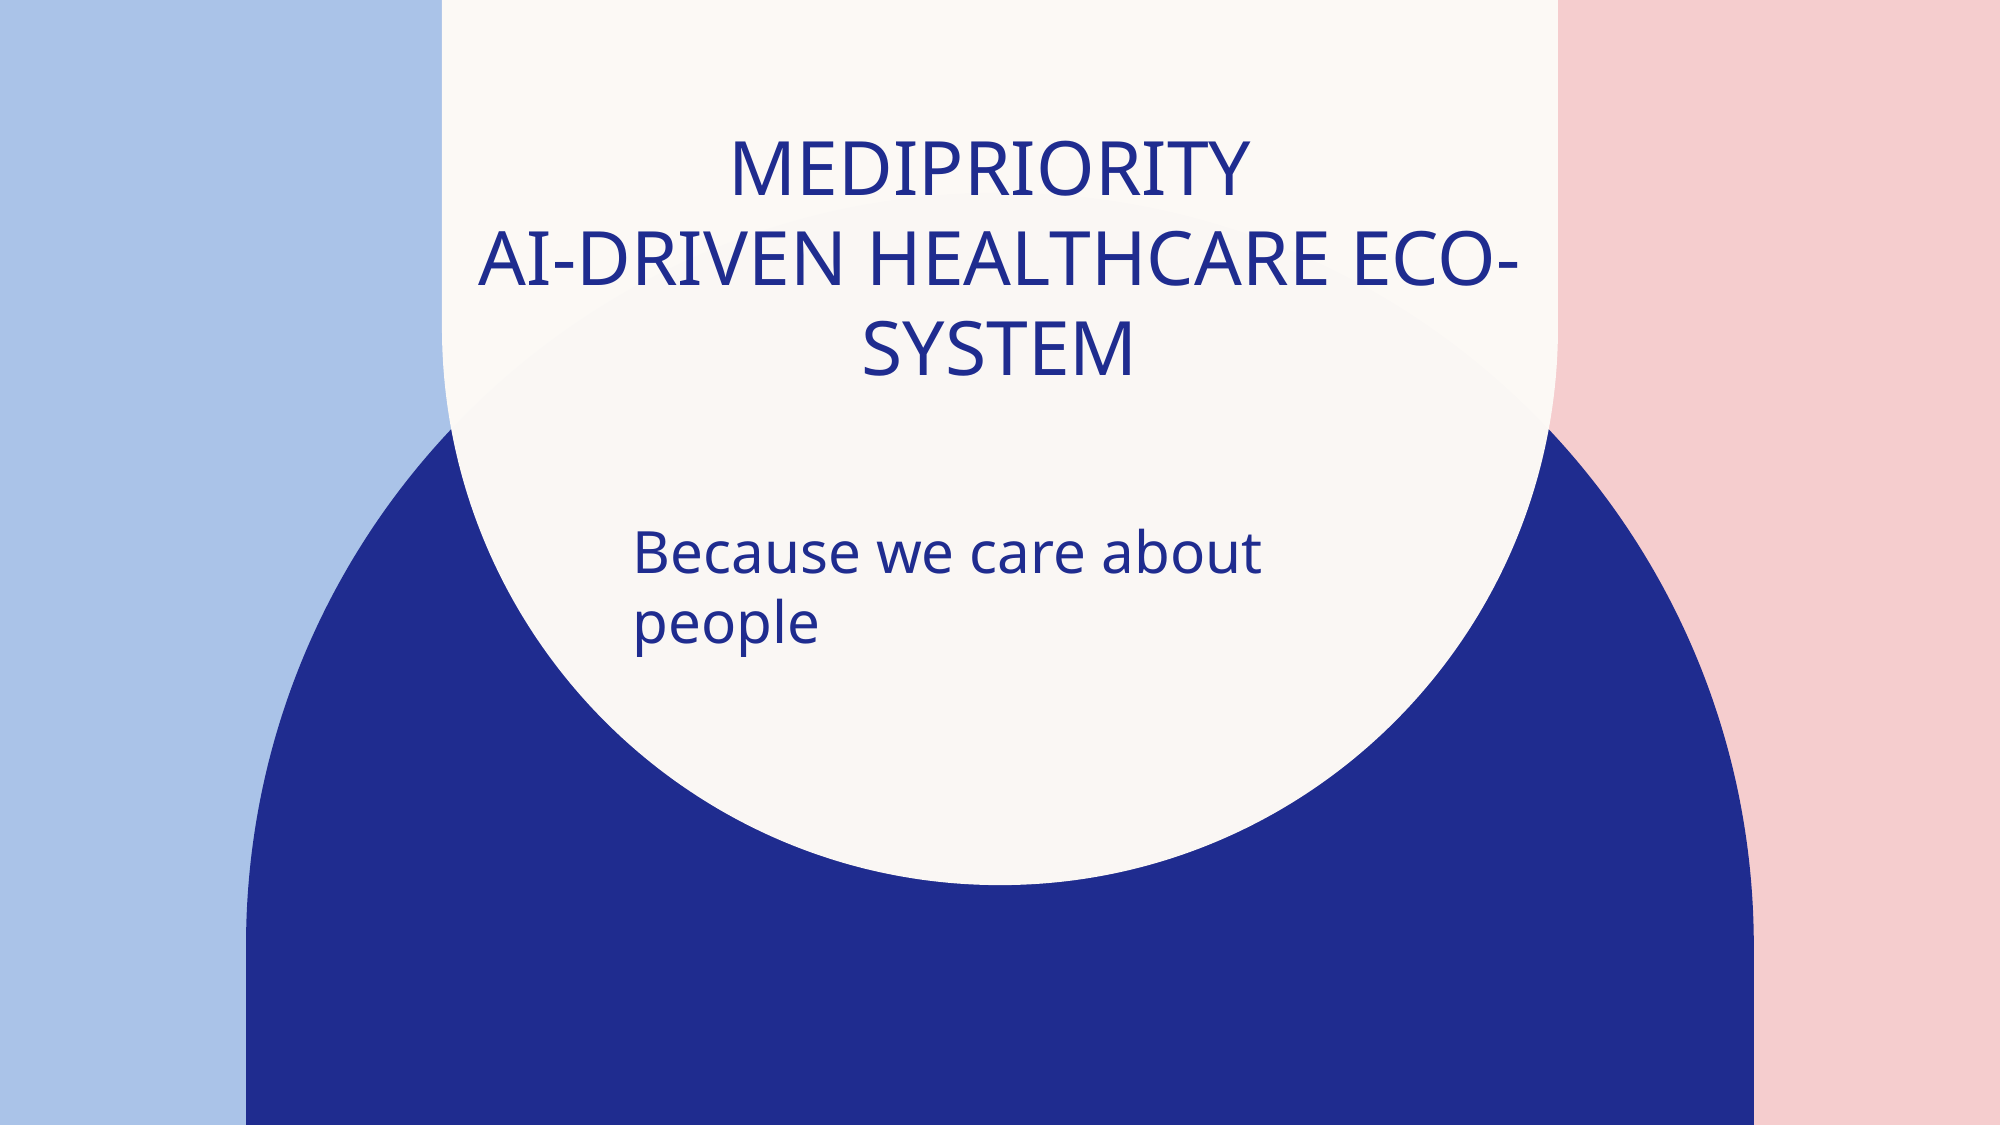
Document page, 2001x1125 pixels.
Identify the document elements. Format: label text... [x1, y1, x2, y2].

text_box Because we care about people [617, 508, 1382, 618]
title MediPriority AI-Driven Healthcare ECO-SYSTEM [444, 100, 1556, 412]
